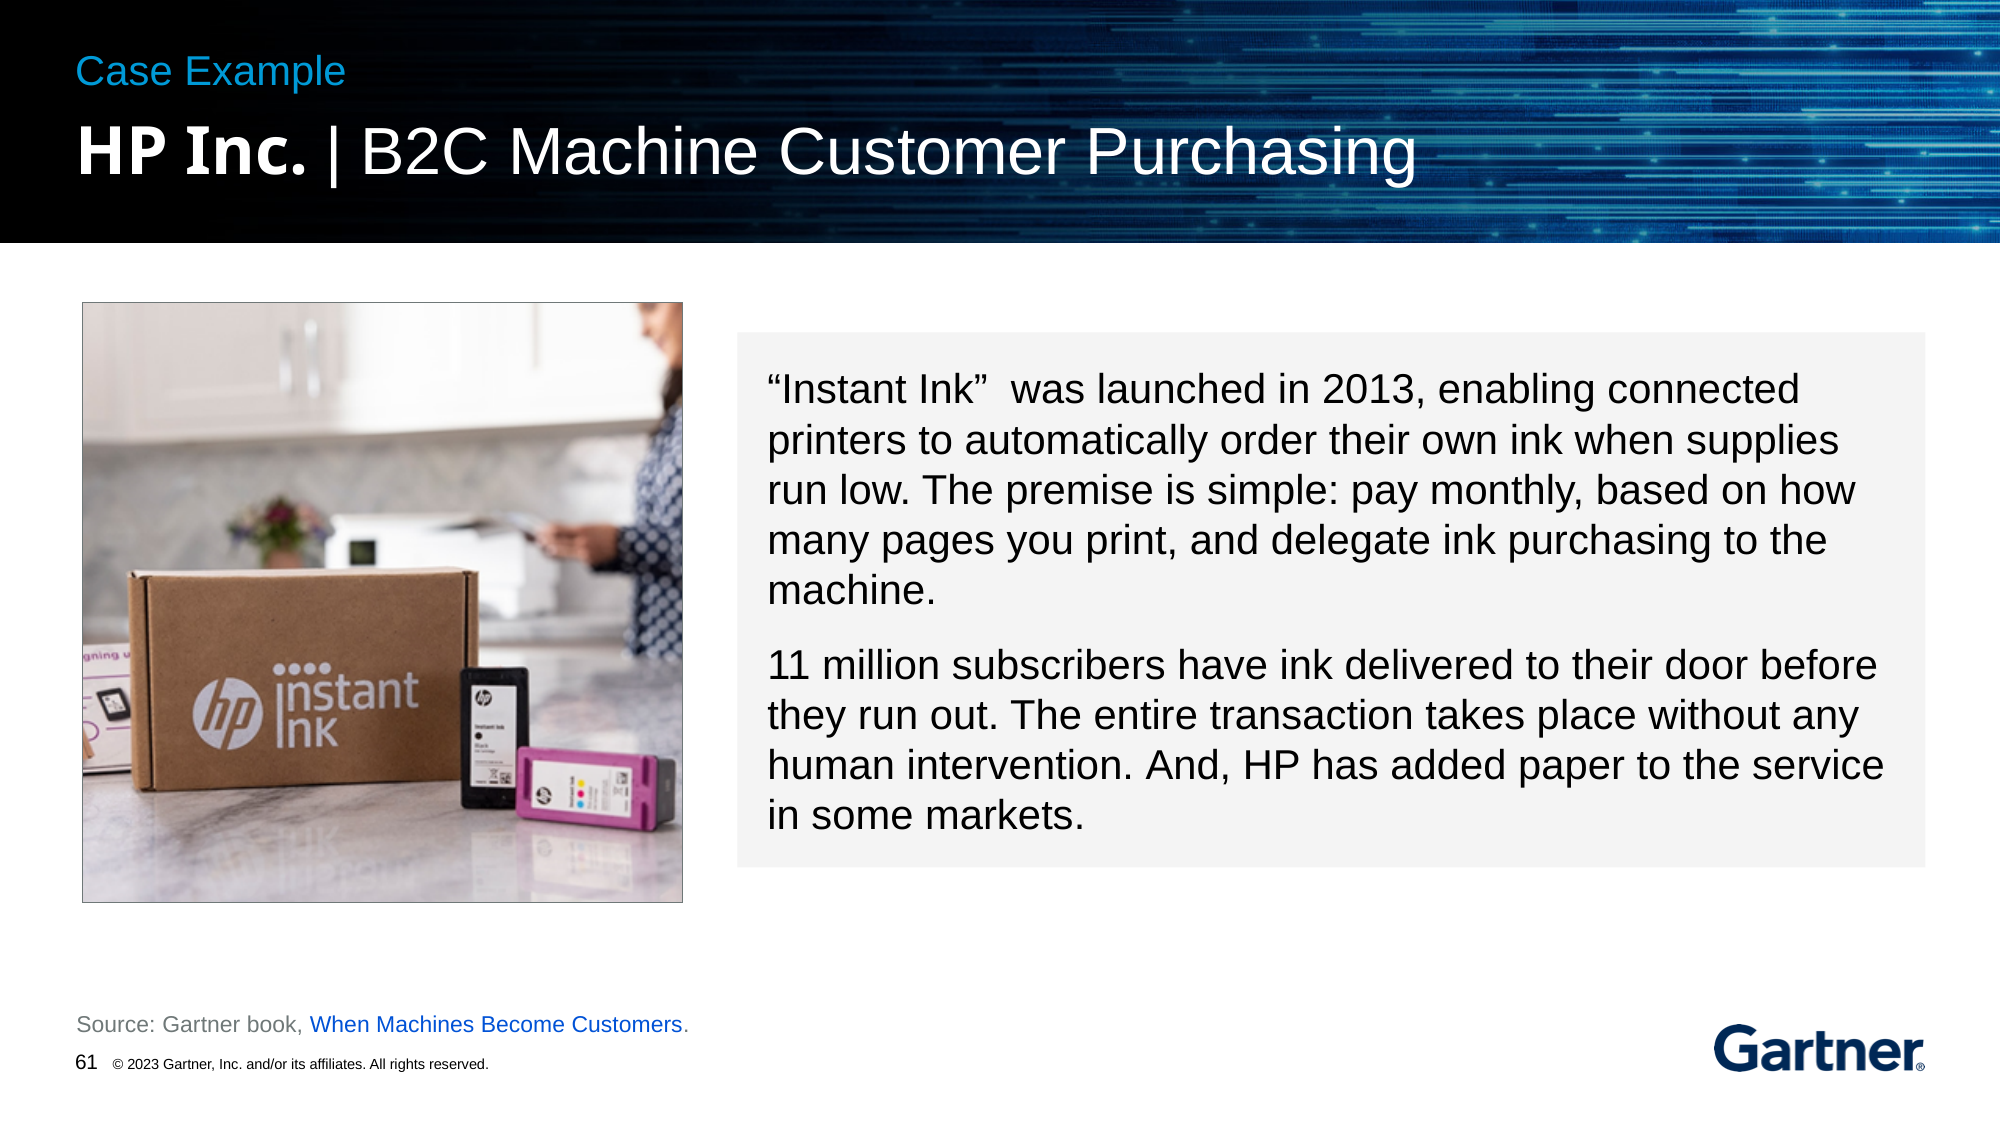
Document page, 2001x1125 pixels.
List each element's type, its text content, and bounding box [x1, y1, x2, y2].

text_box “Instant Ink” was launched in 2013, enabling connected printers to automatically order their own ink when supplies run low. The premise is simple: pay monthly, based on how many pages you print, and delegate ink purchasing to the machine. 11 million subscribers have ink delivered to their door before they run out. The entire transaction takes place without any human intervention. And, HP has added paper to the service in some markets. [737, 332, 1926, 868]
picture [1714, 1024, 1925, 1072]
title HP Inc. | B2C Machine Customer Purchasing [75, 117, 1925, 192]
picture [82, 302, 683, 903]
text_box Source: Gartner book, When Machines Become Customers. [76, 1001, 965, 1045]
picture [0, 0, 2000, 243]
